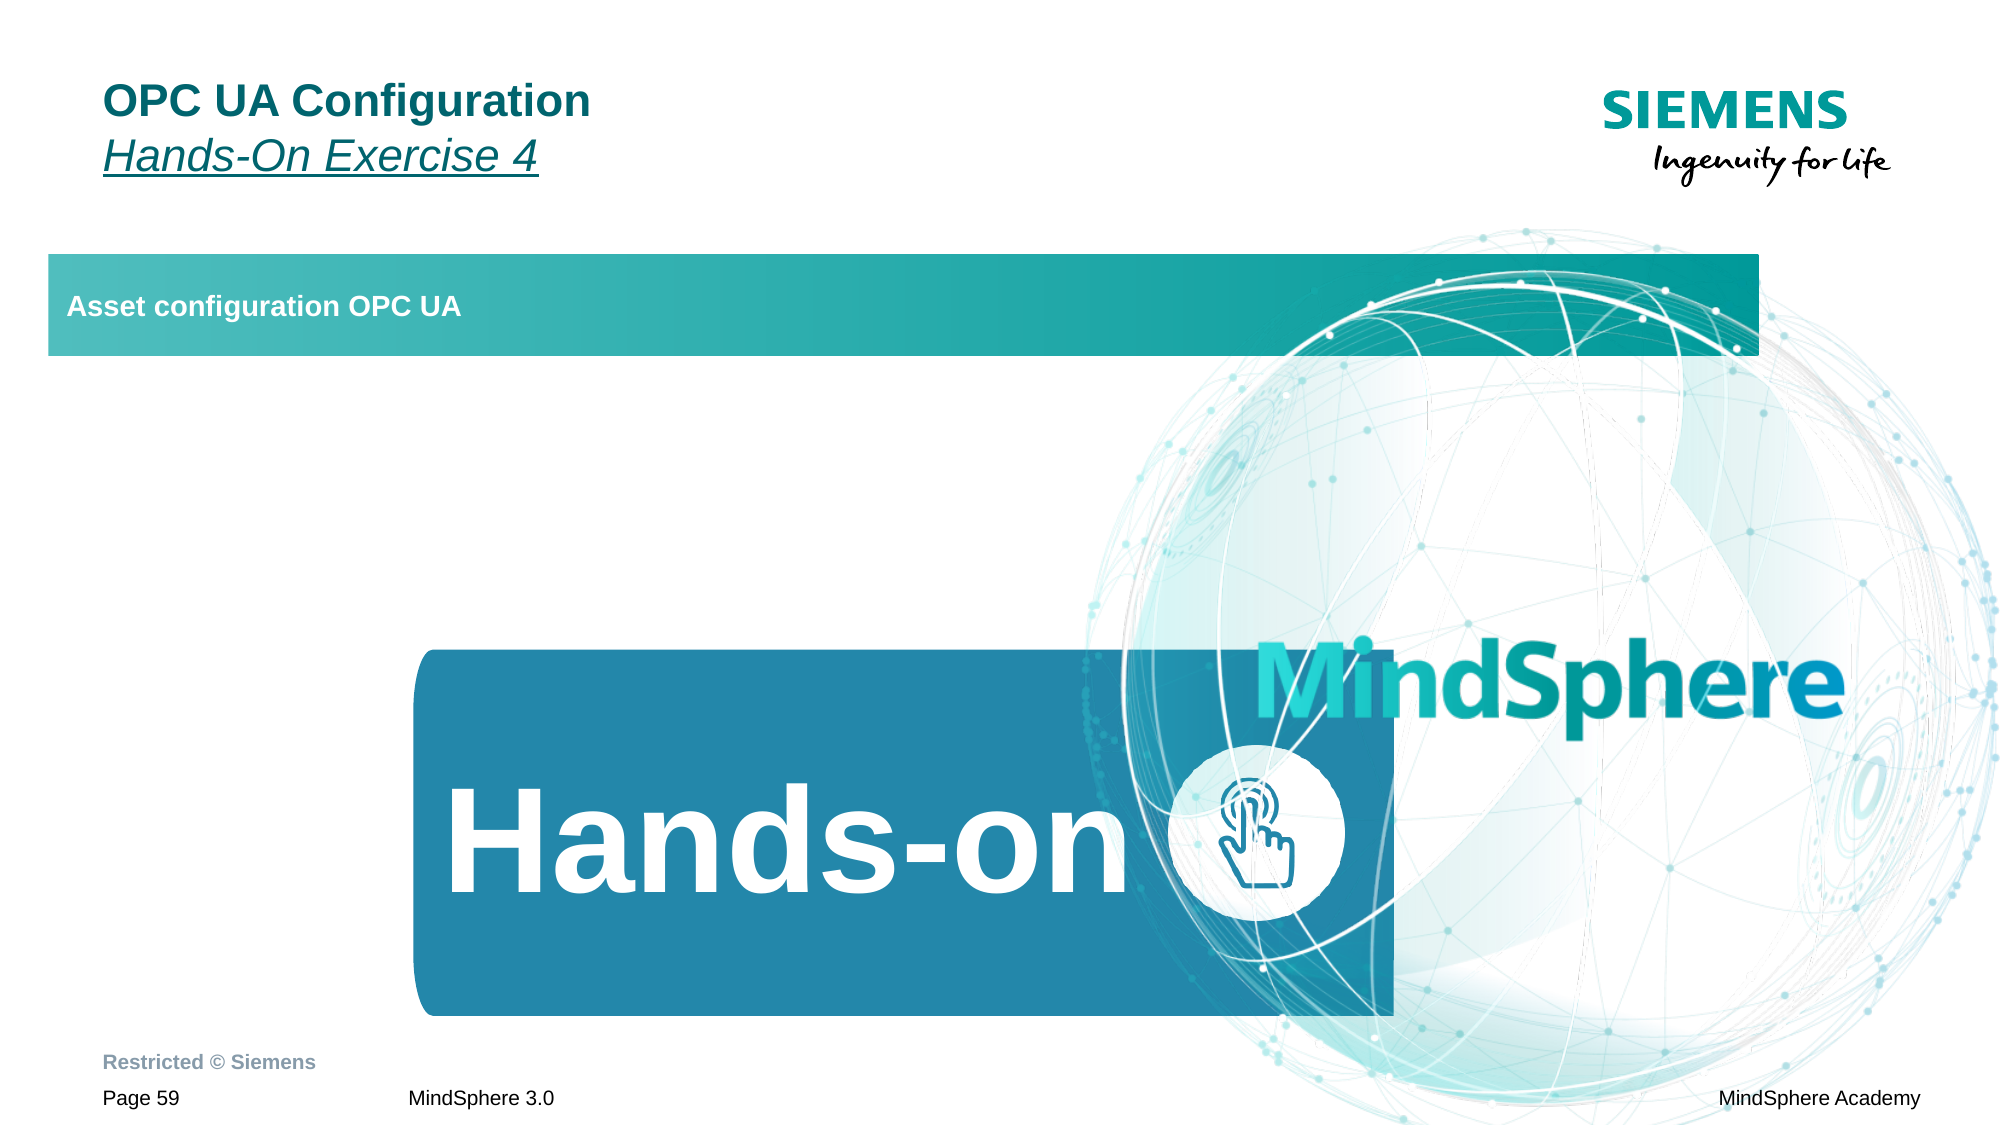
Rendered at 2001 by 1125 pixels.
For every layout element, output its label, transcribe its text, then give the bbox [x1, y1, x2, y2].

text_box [413, 649, 1075, 1017]
picture [1080, 227, 2000, 1125]
text_box Asset configuration OPC UA [46, 252, 1075, 358]
title OPC UA Configuration Hands-On Exercise 4 [0, 0, 2000, 237]
